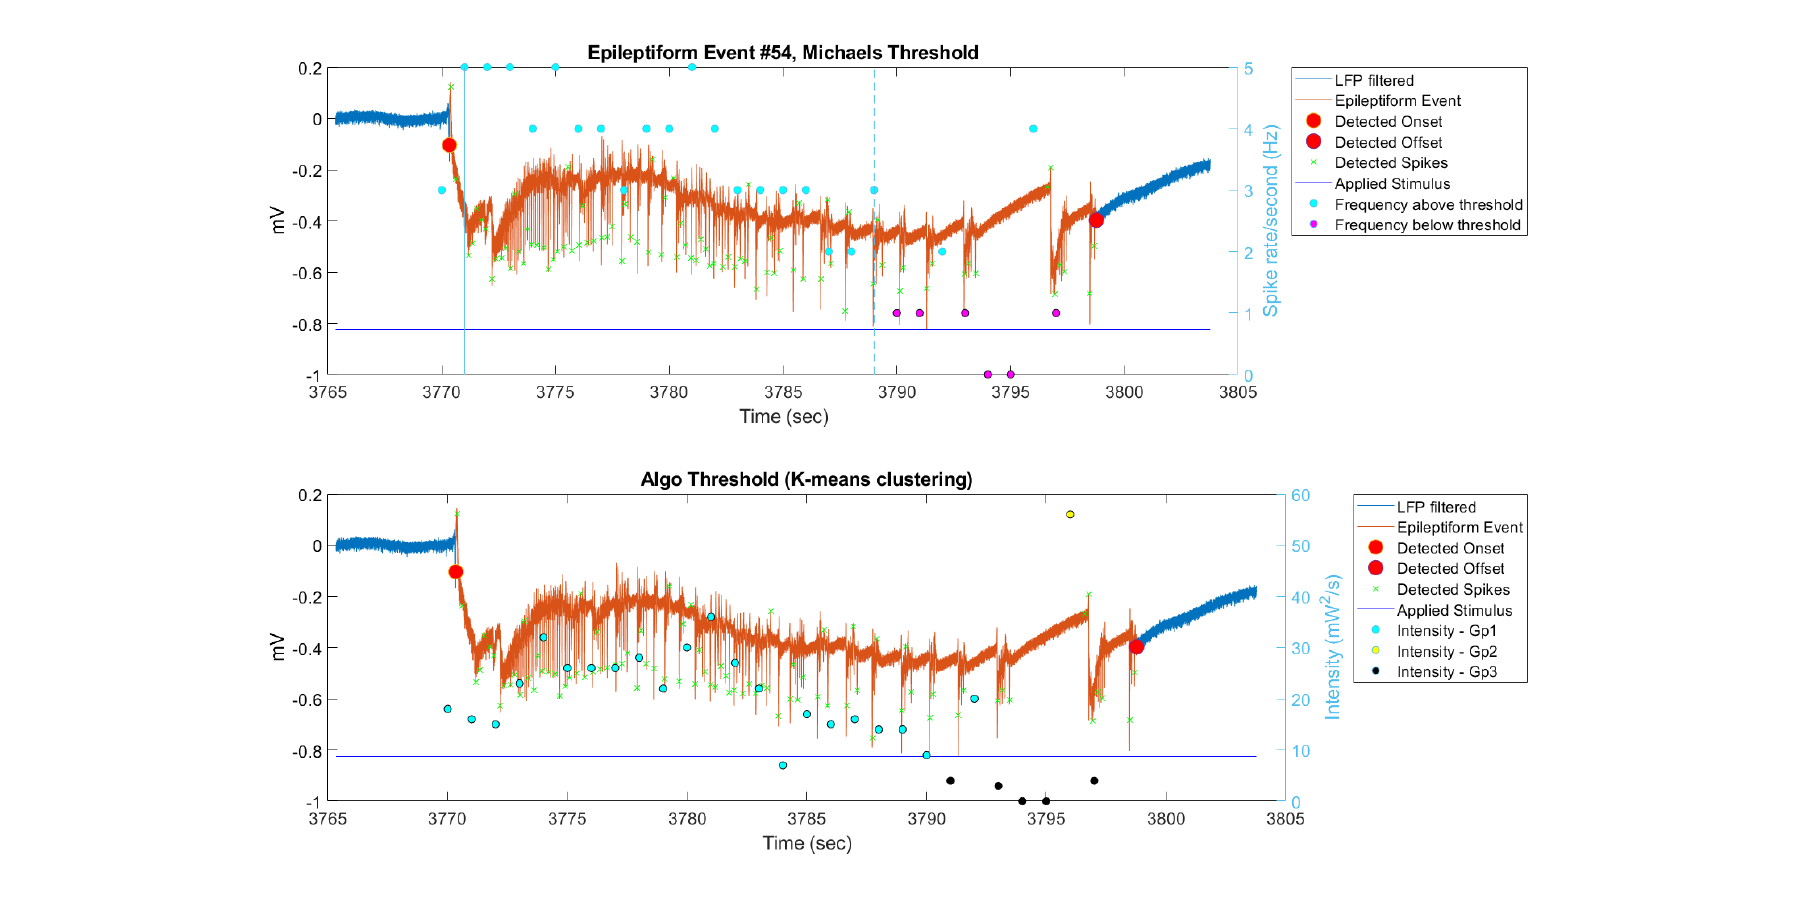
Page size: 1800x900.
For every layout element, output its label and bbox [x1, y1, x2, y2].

picture [126, 0, 1674, 900]
